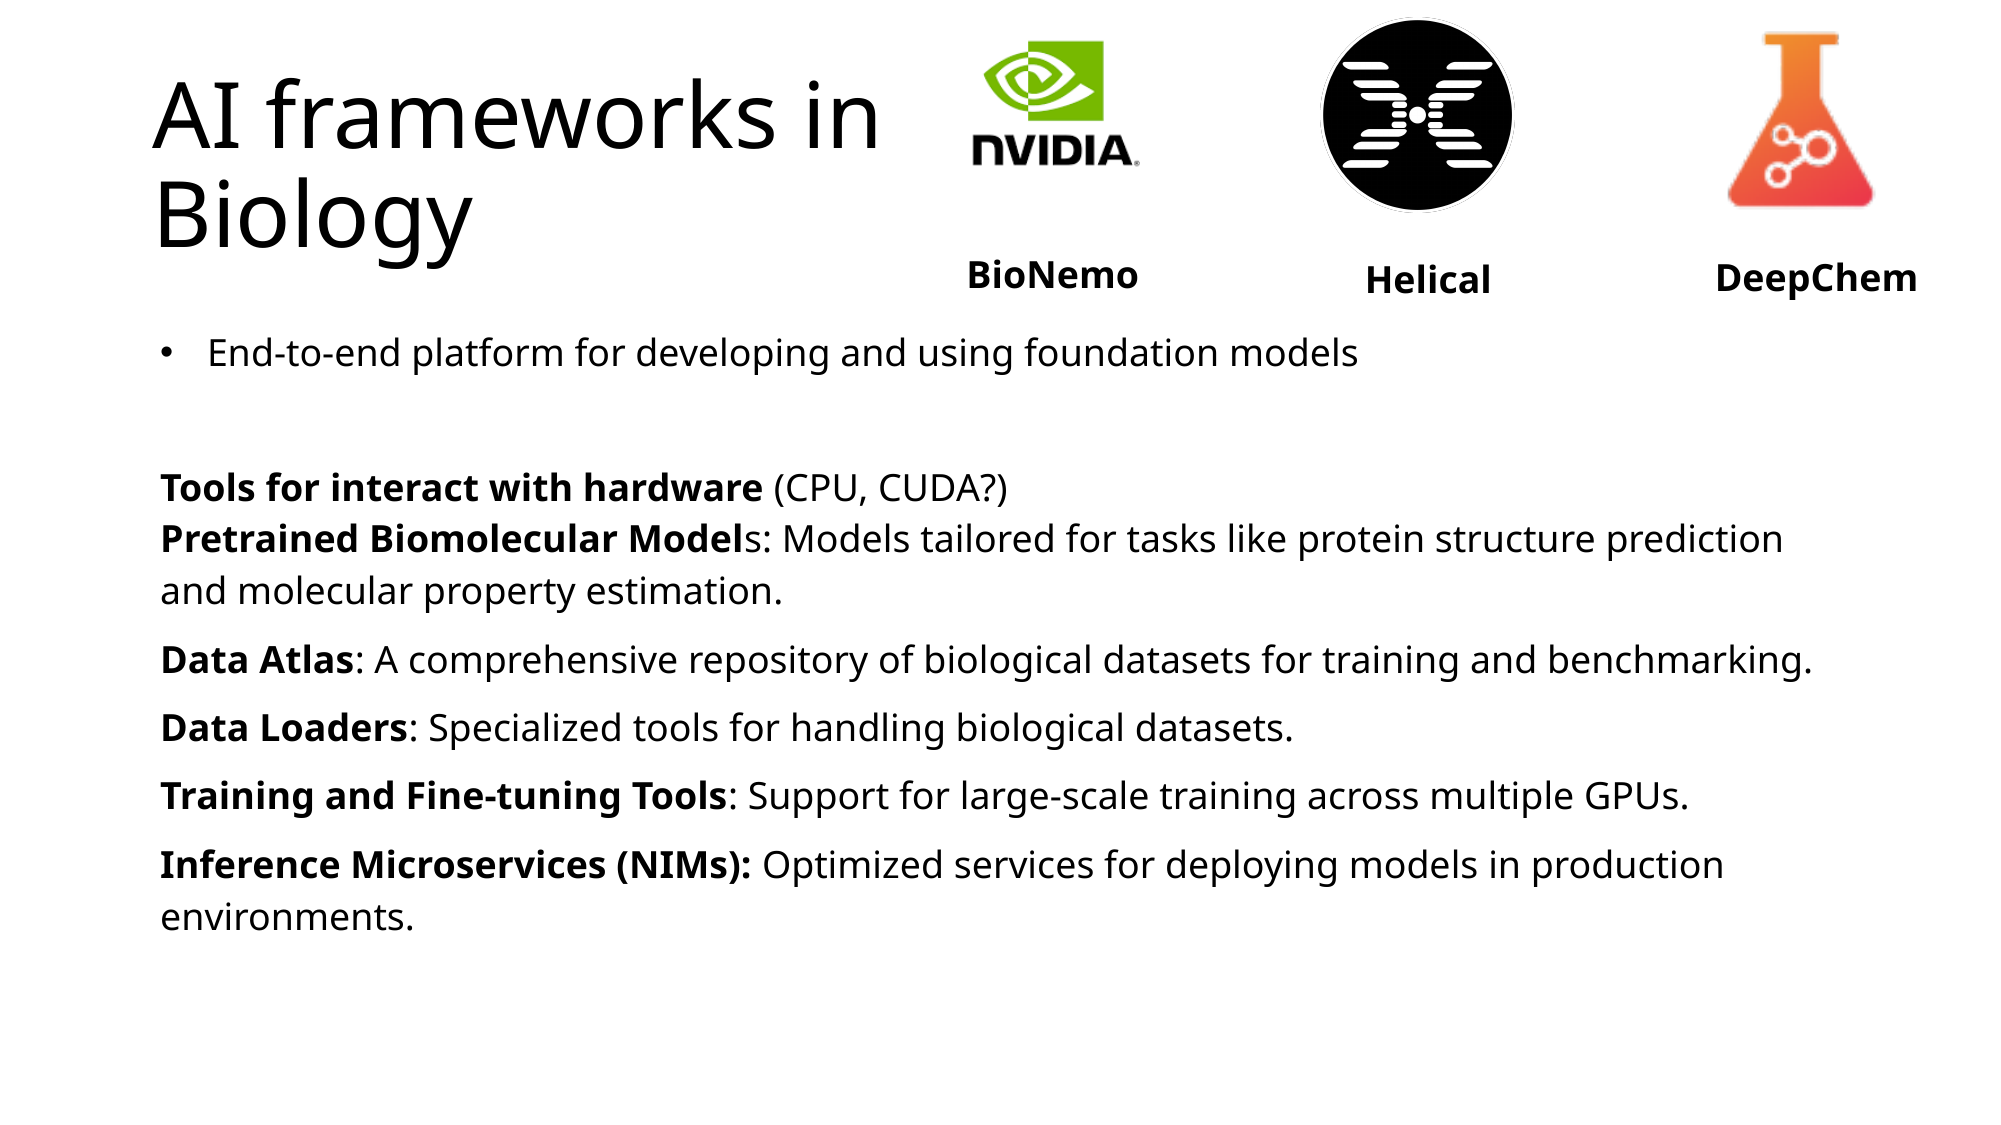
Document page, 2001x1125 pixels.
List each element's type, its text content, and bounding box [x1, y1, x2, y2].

text_box End-to-end platform for developing and using foundation models Tools for interact with hardware (CPU, CUDA?) Pretrained Biomolecular Models: Models tailored for tasks like protein structure prediction and molecular property estimation.​ Data Atlas: A comprehensive repository of biological datasets for training and benchmarking. Data Loaders: Specialized tools for handling biological datasets.​ Training and Fine-tuning Tools: Support for large-scale training across multiple GPUs.​ Inference Microservices (NIMs): Optimized services for deploying models in production environments. [145, 321, 1871, 1007]
picture [1319, 17, 1515, 213]
title AI frameworks in Biology [137, 59, 1863, 278]
picture [1711, 17, 1894, 221]
text_box BioNemo [951, 243, 1154, 304]
text_box Helical [1350, 248, 1507, 309]
picture [877, 11, 1229, 196]
text_box DeepChem [1699, 246, 1934, 307]
